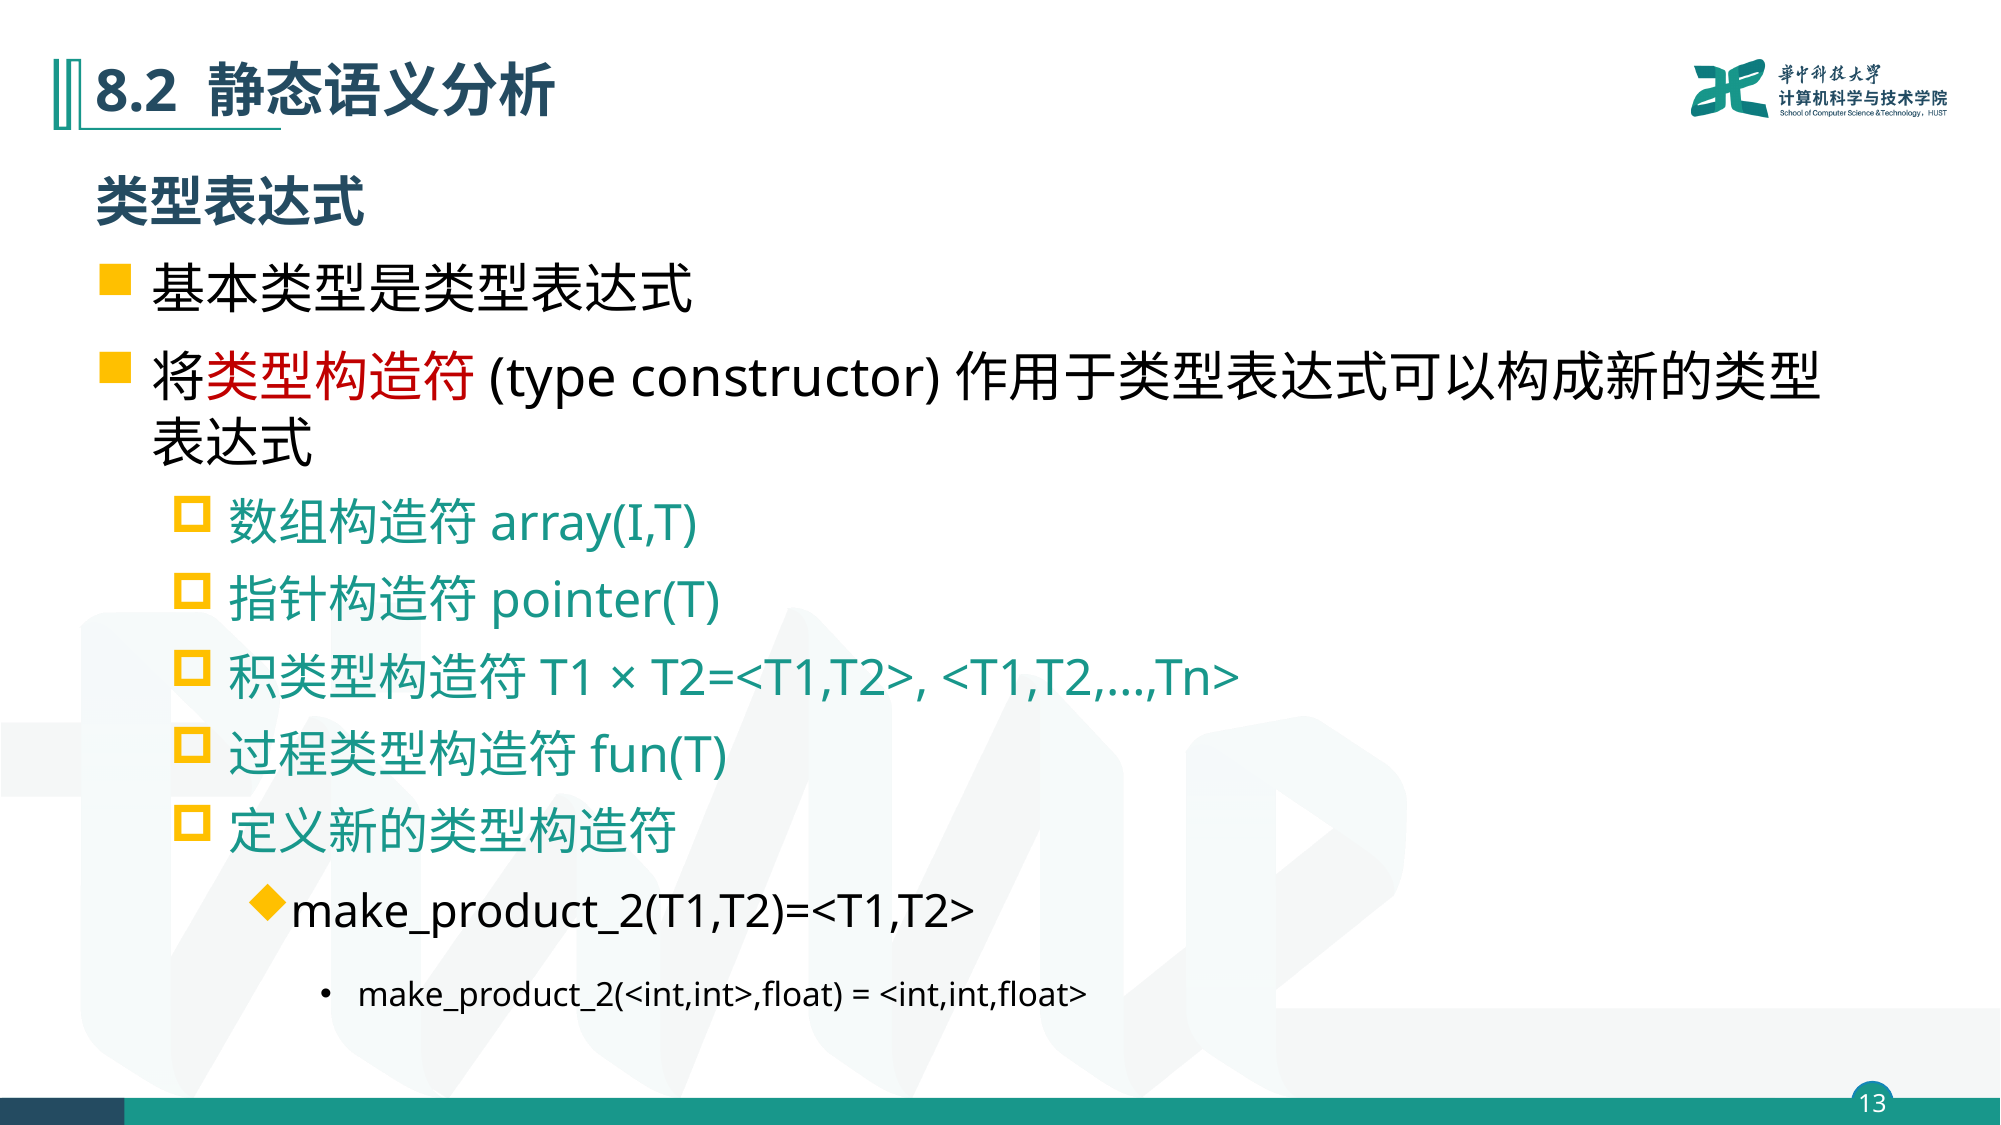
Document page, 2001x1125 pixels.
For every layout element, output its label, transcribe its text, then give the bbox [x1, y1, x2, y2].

title 8.2 静态语义分析 [80, 42, 1805, 144]
list 类型表达式 基本类型是类型表达式 将类型构造符(type constructor)作用于类型表达式可以构成新的类型表达式 数组构造符array(I,T) 指针构造符pointer(T) 积类型构造符T1 × T2=<T1,T2>, <T1,T2,…,Tn> 过程类型构造符fun(T) 定义新的类型构造符 make_product_2(T1,T2)=<T1,T2> make_product_2(<int,int>,float) = <int,int,float> [80, 157, 1890, 1099]
picture [1805, 59, 1947, 118]
